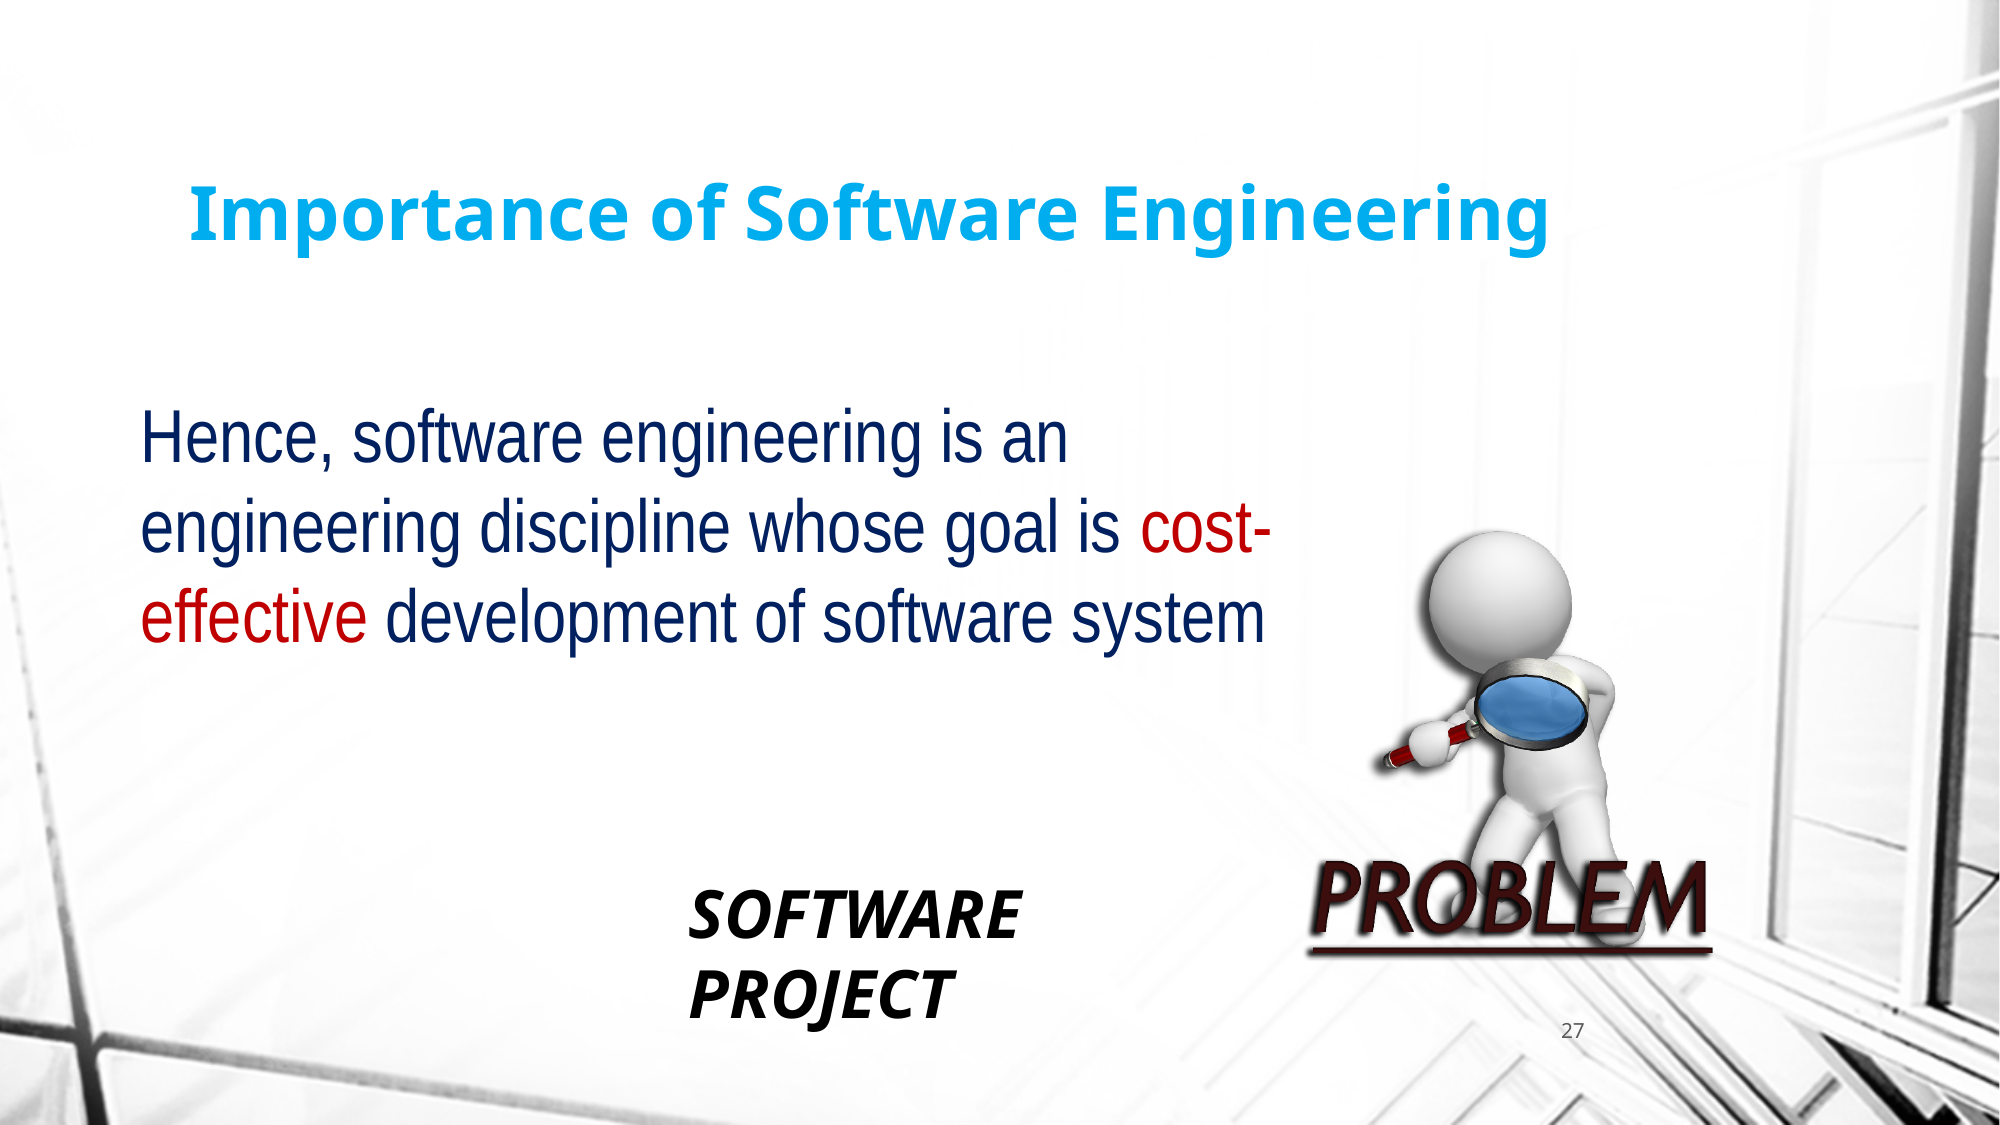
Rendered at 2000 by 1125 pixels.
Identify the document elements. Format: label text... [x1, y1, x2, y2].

title Importance of Software Engineering [174, 87, 1600, 263]
picture [0, 0, 2000, 1125]
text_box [673, 510, 1731, 988]
slide_number 27 [1399, 1009, 1600, 1055]
text_box Hence, software engineering is an engineering discipline whose goal is cost-effective development of software system [125, 379, 1354, 665]
